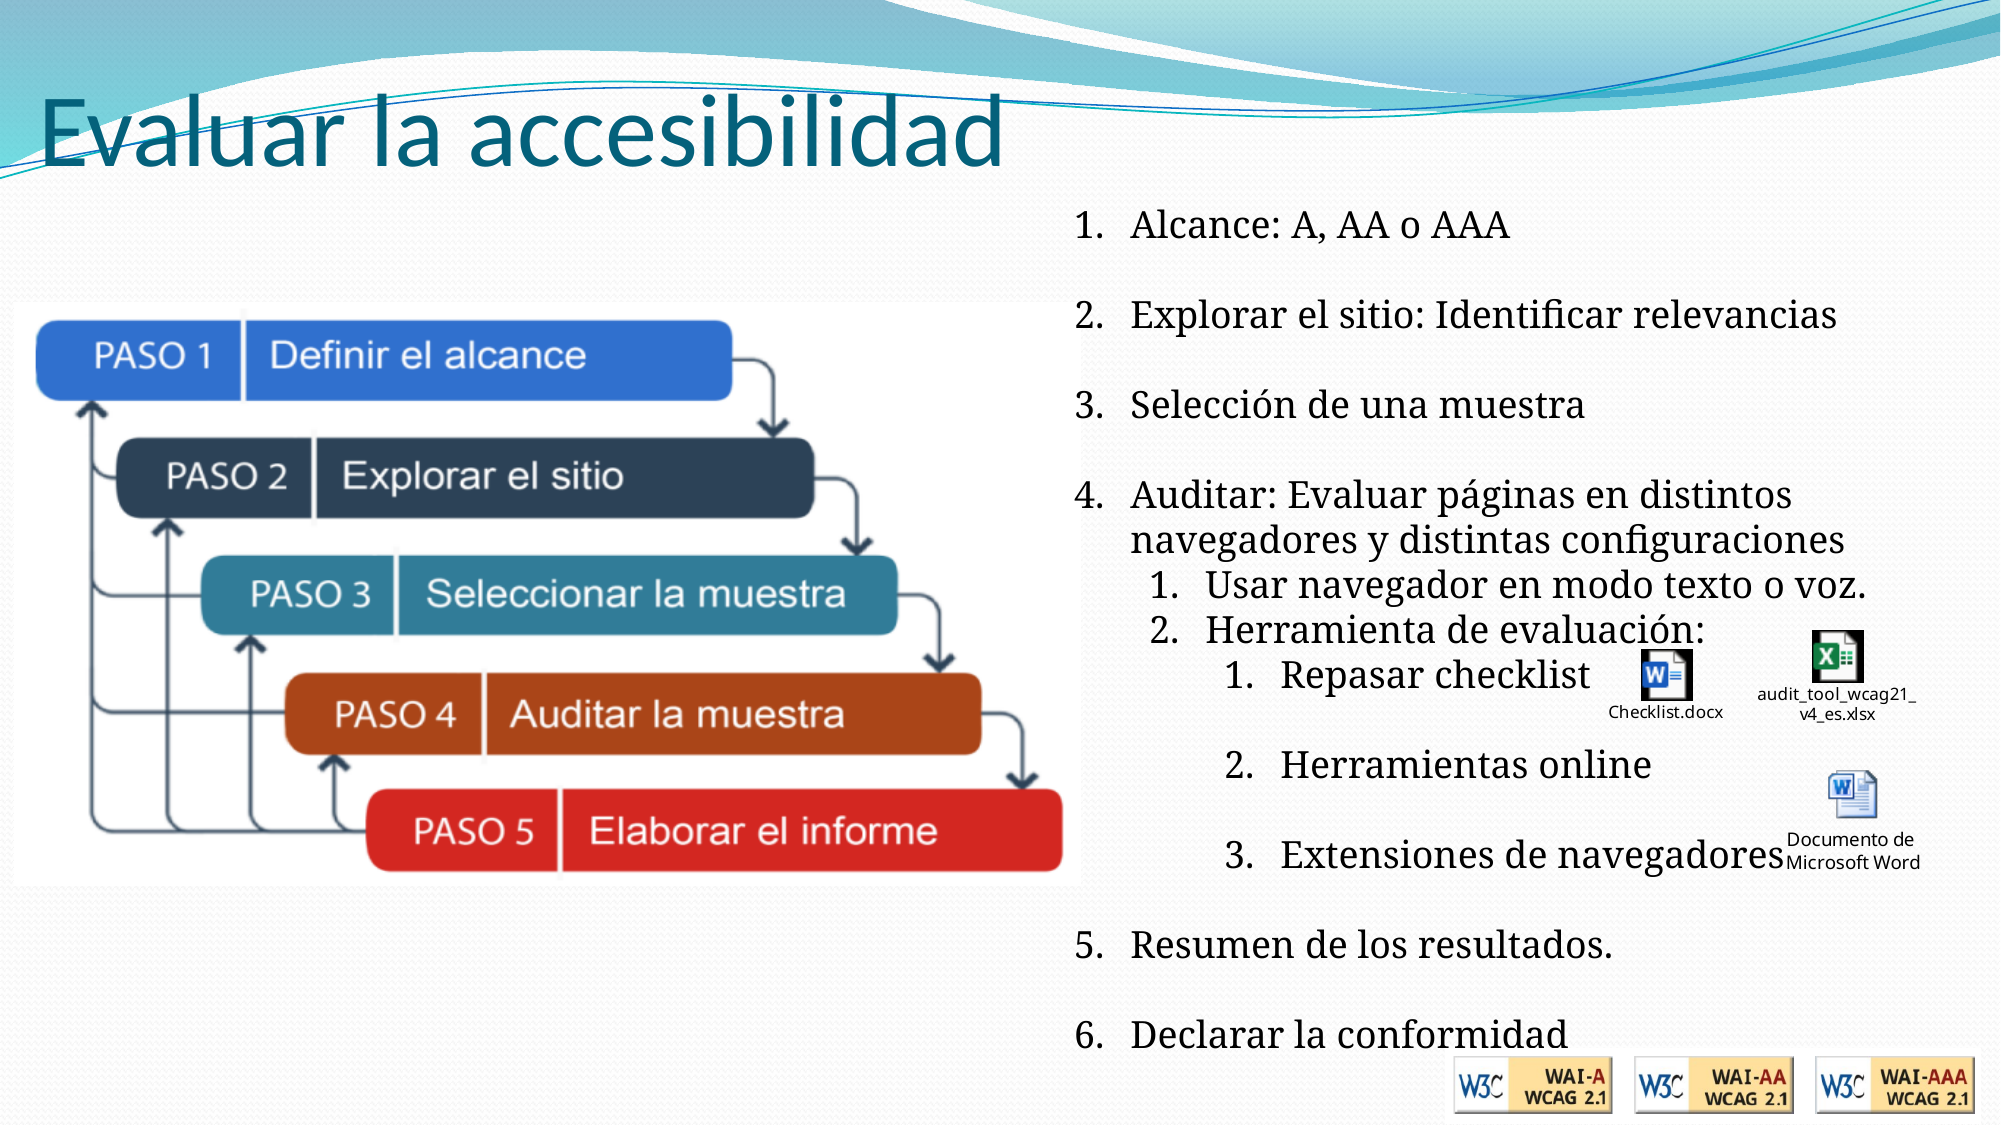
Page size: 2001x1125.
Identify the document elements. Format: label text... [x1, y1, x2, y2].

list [14, 302, 1081, 887]
title Evaluar la accesibilidad [38, 0, 1838, 188]
picture [1444, 1048, 1981, 1124]
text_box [1757, 628, 1919, 733]
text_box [1586, 647, 1748, 752]
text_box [1777, 769, 1929, 897]
text_box Alcance: A, AA o AAA Explorar el sitio: Identificar relevancias Selección de una muestra Auditar: Evaluar páginas en distintos navegadores y distintas configuraciones Usar navegador en modo texto o voz. Herramienta de evaluación: Repasar checklist Herramientas online Extensiones de navegadores Resumen de los resultados. Declarar la conformidad [984, 193, 1964, 1064]
